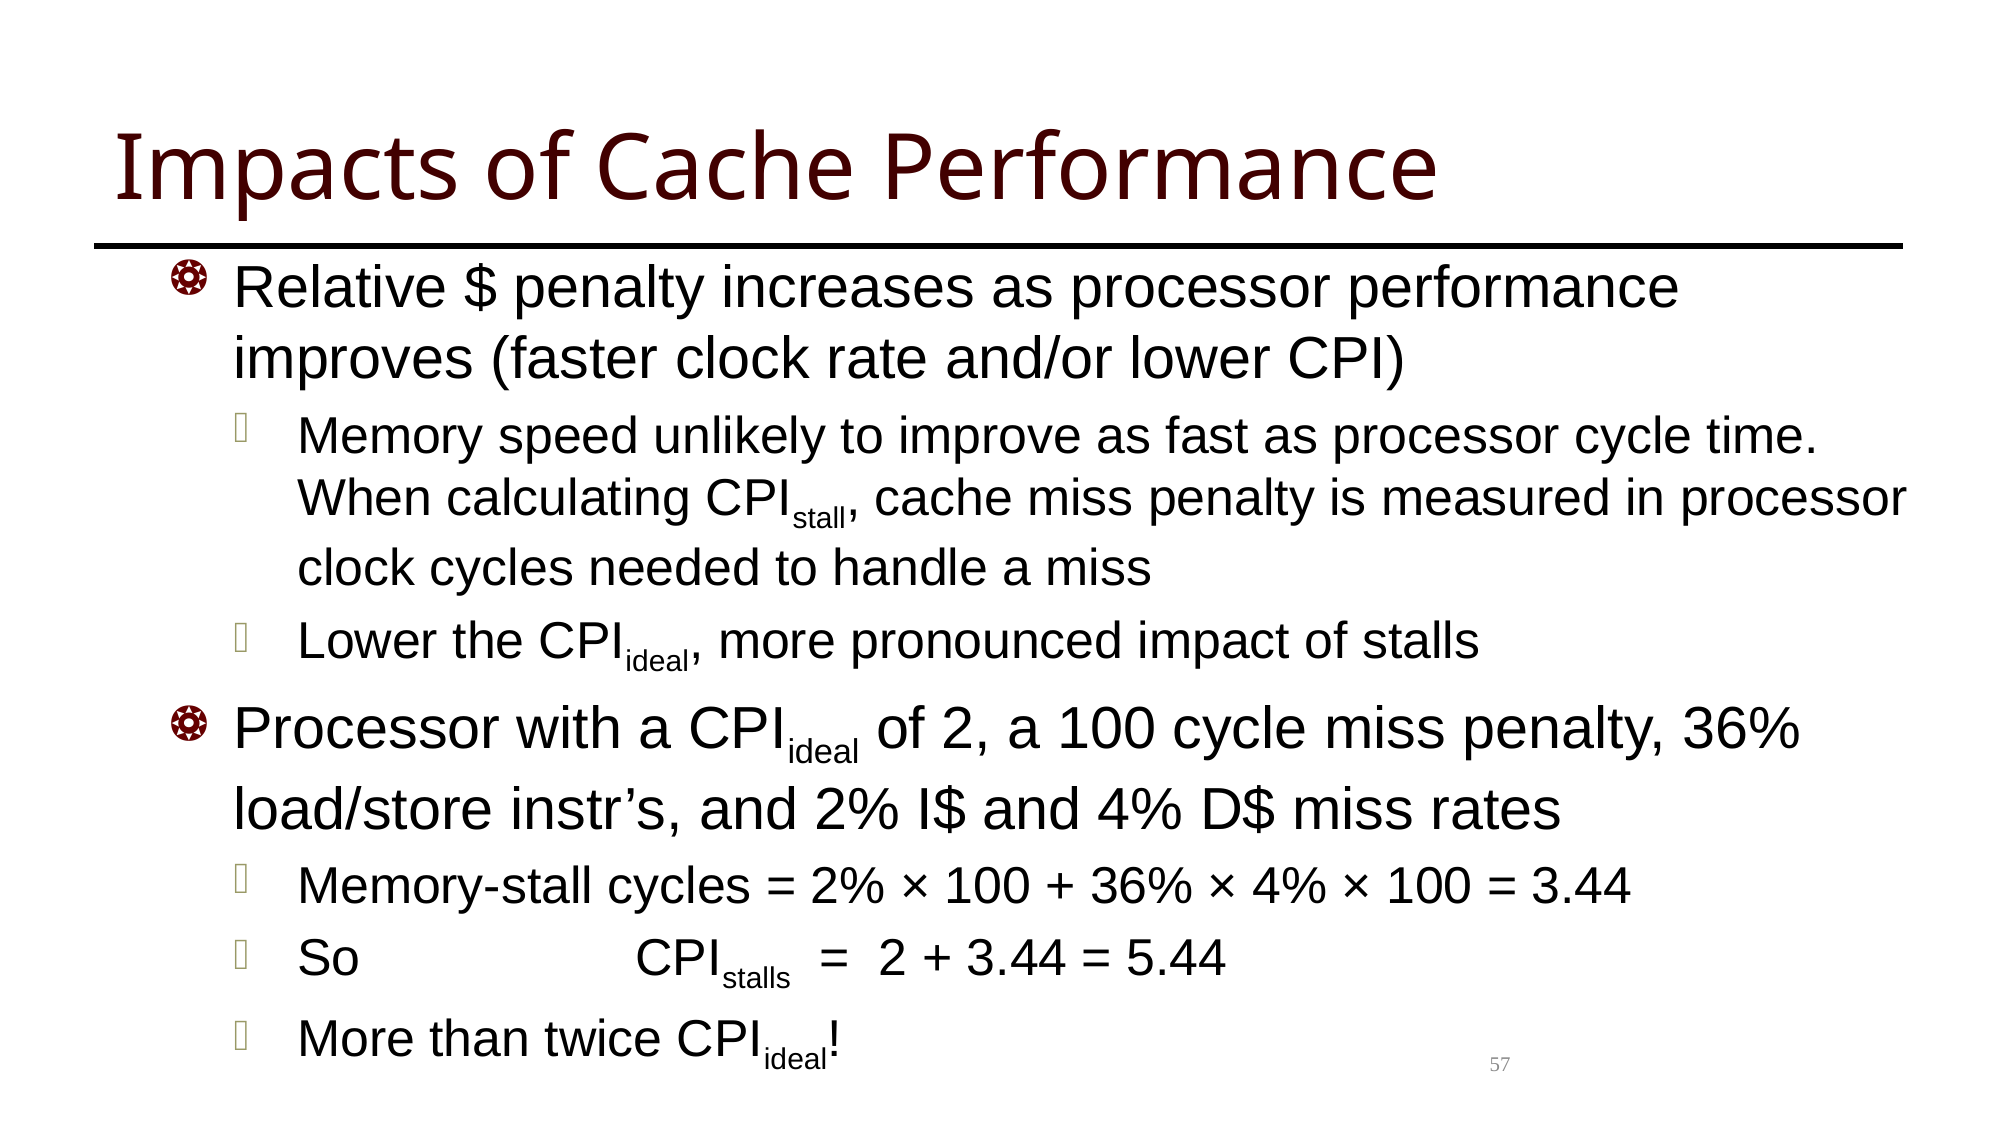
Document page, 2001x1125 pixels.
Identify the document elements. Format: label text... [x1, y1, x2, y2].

slide_number 57 [1324, 1042, 1676, 1103]
title Impacts of Cache Performance [99, 37, 1901, 226]
list Relative $ penalty increases as processor performance improves (faster clock rate and/or lower CPI) Memory speed unlikely to improve as fast as processor cycle time. When calculating CPIstall, cache miss penalty is measured in processor clock cycles needed to handle a miss Lower the CPIideal, more pronounced impact of stalls Processor with a CPIideal of 2, a 100 cycle miss penalty, 36% load/store instr’s, and 2% I$ and 4% D$ miss rates Memory-stall cycles = 2% × 100 + 36% × 4% × 100 = 3.44 So CPIstalls = 2 + 3.44 = 5.44 More than twice CPIideal! [149, 240, 1938, 1092]
